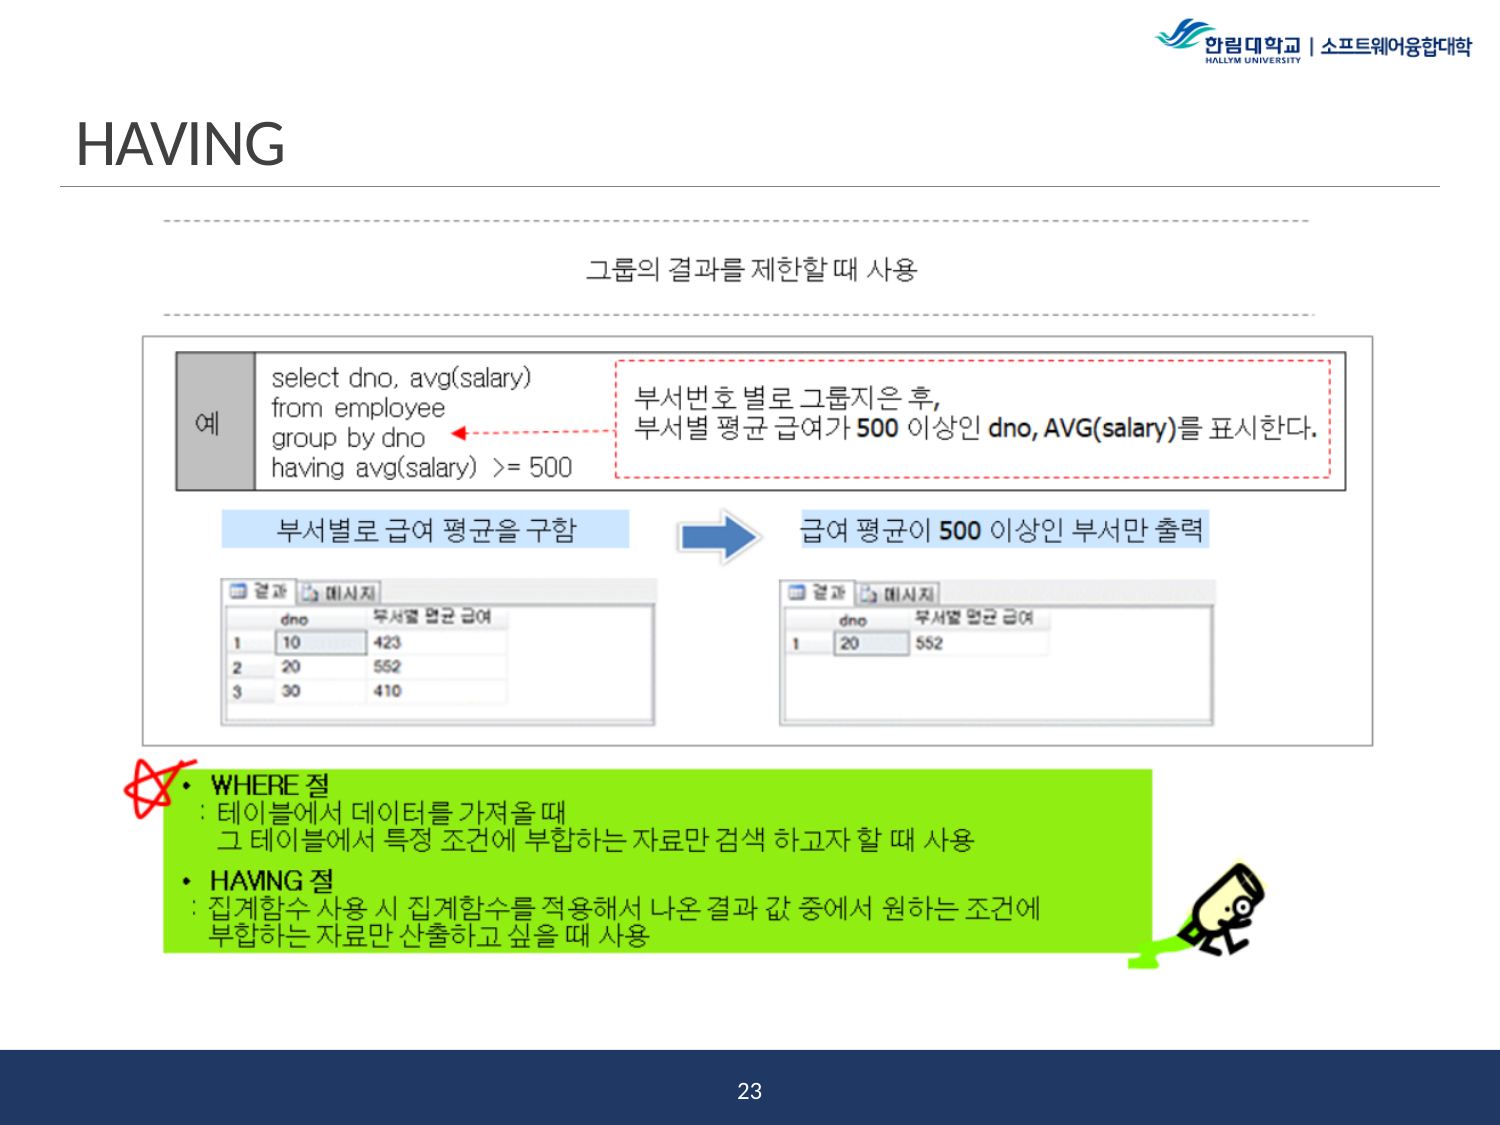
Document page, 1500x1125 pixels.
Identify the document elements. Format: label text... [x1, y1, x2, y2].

slide_number 22 [669, 1059, 831, 1120]
title HAVING [60, 62, 1440, 187]
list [111, 203, 1389, 982]
picture [1148, 7, 1483, 76]
